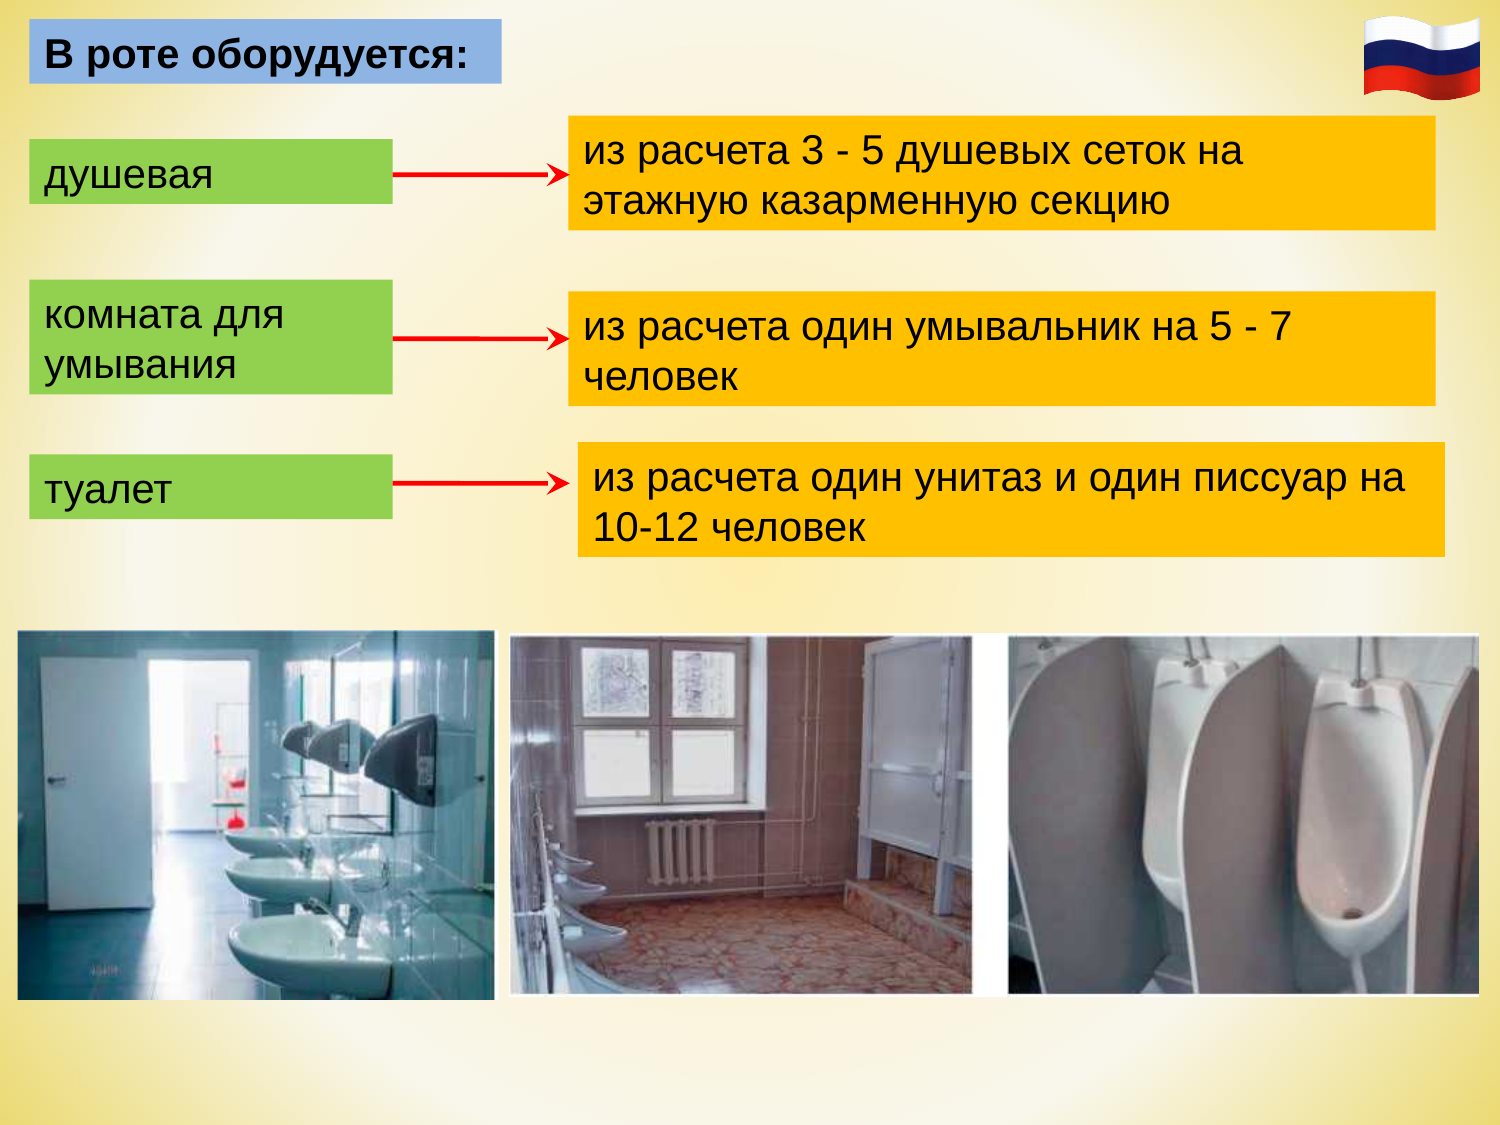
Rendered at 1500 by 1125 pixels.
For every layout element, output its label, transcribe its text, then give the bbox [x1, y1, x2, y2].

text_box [1364, 15, 1480, 101]
text_box [549, 473, 570, 494]
picture [0, 0, 1500, 1125]
text_box [549, 164, 570, 186]
text_box В роте оборудуется: [29, 19, 502, 84]
text_box из расчета один умывальник на 5 - 7 человек [568, 291, 1436, 407]
text_box комната для умывания [29, 279, 393, 395]
text_box из расчета один унитаз и один писсуар на 10-12 человек [577, 442, 1445, 557]
text_box из расчета 3 - 5 душевых сеток на этажную казарменную секцию [568, 115, 1436, 231]
text_box туалет [29, 454, 393, 520]
text_box душевая [29, 139, 393, 204]
text_box [549, 328, 570, 350]
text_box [17, 630, 1479, 1000]
